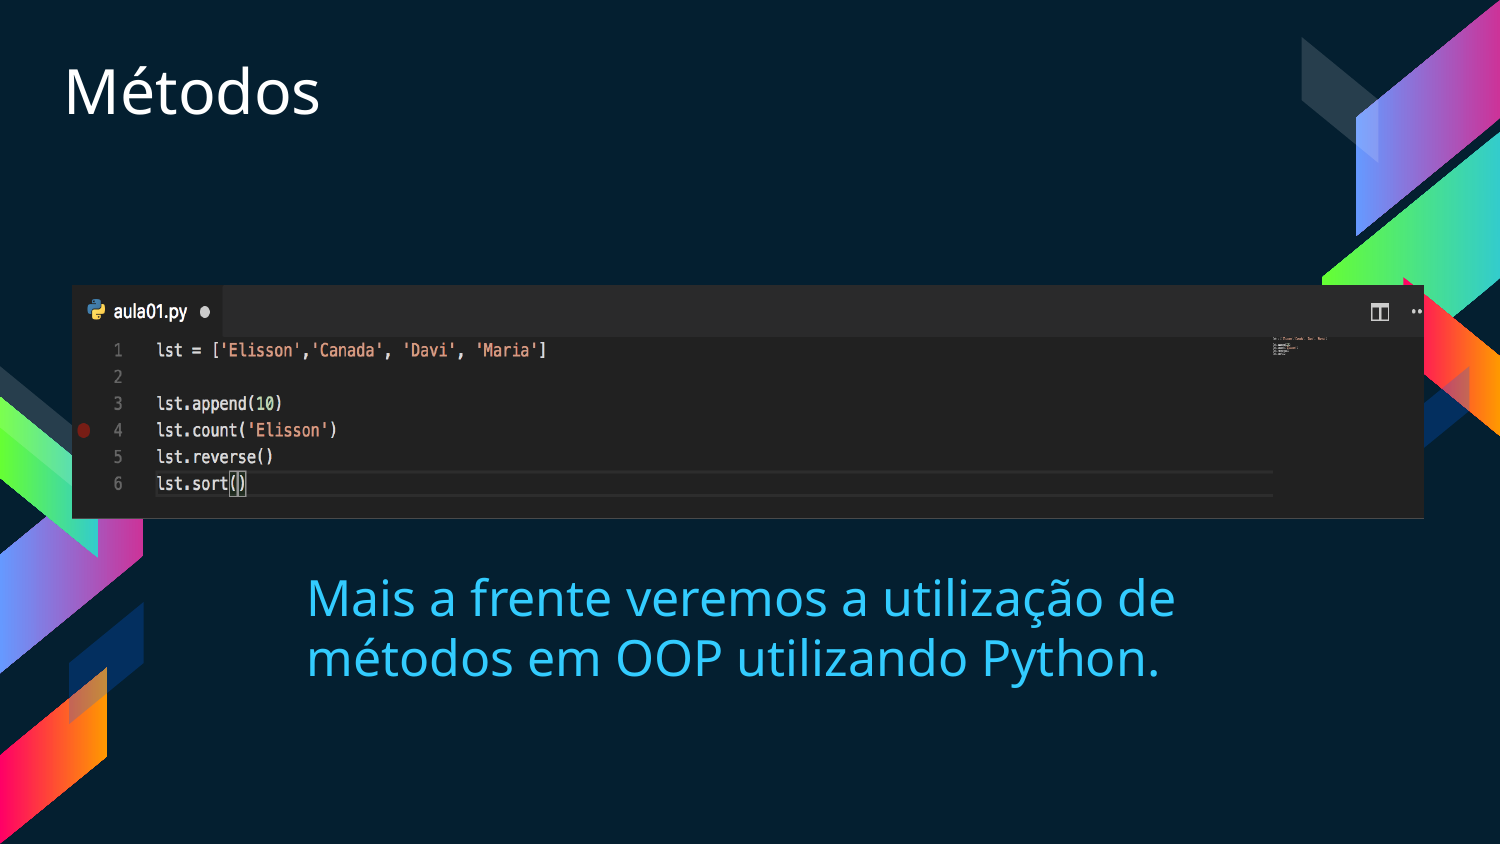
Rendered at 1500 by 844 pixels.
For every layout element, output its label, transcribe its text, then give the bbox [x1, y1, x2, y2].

text_box Mais a frente veremos a utilização de métodos em OOP utilizando Python. [291, 551, 1217, 681]
text_box Métodos [48, 37, 1029, 142]
picture [72, 285, 1425, 519]
